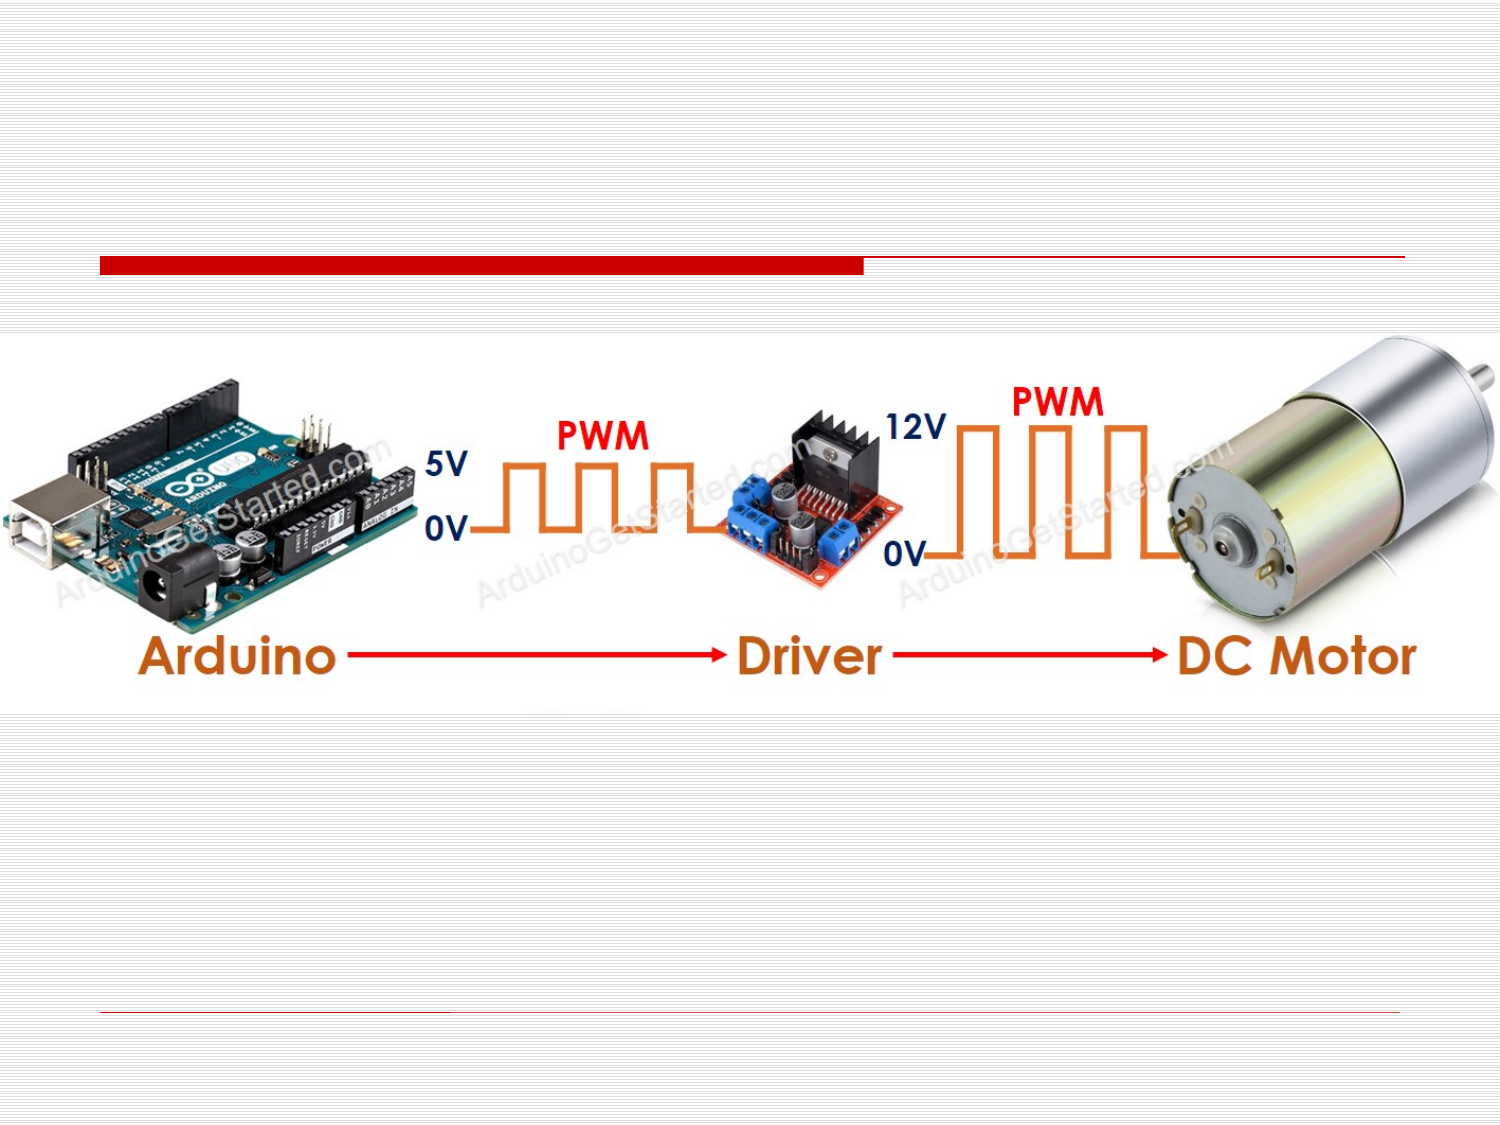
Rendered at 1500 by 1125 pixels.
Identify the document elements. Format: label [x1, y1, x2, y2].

picture [0, 334, 1500, 713]
